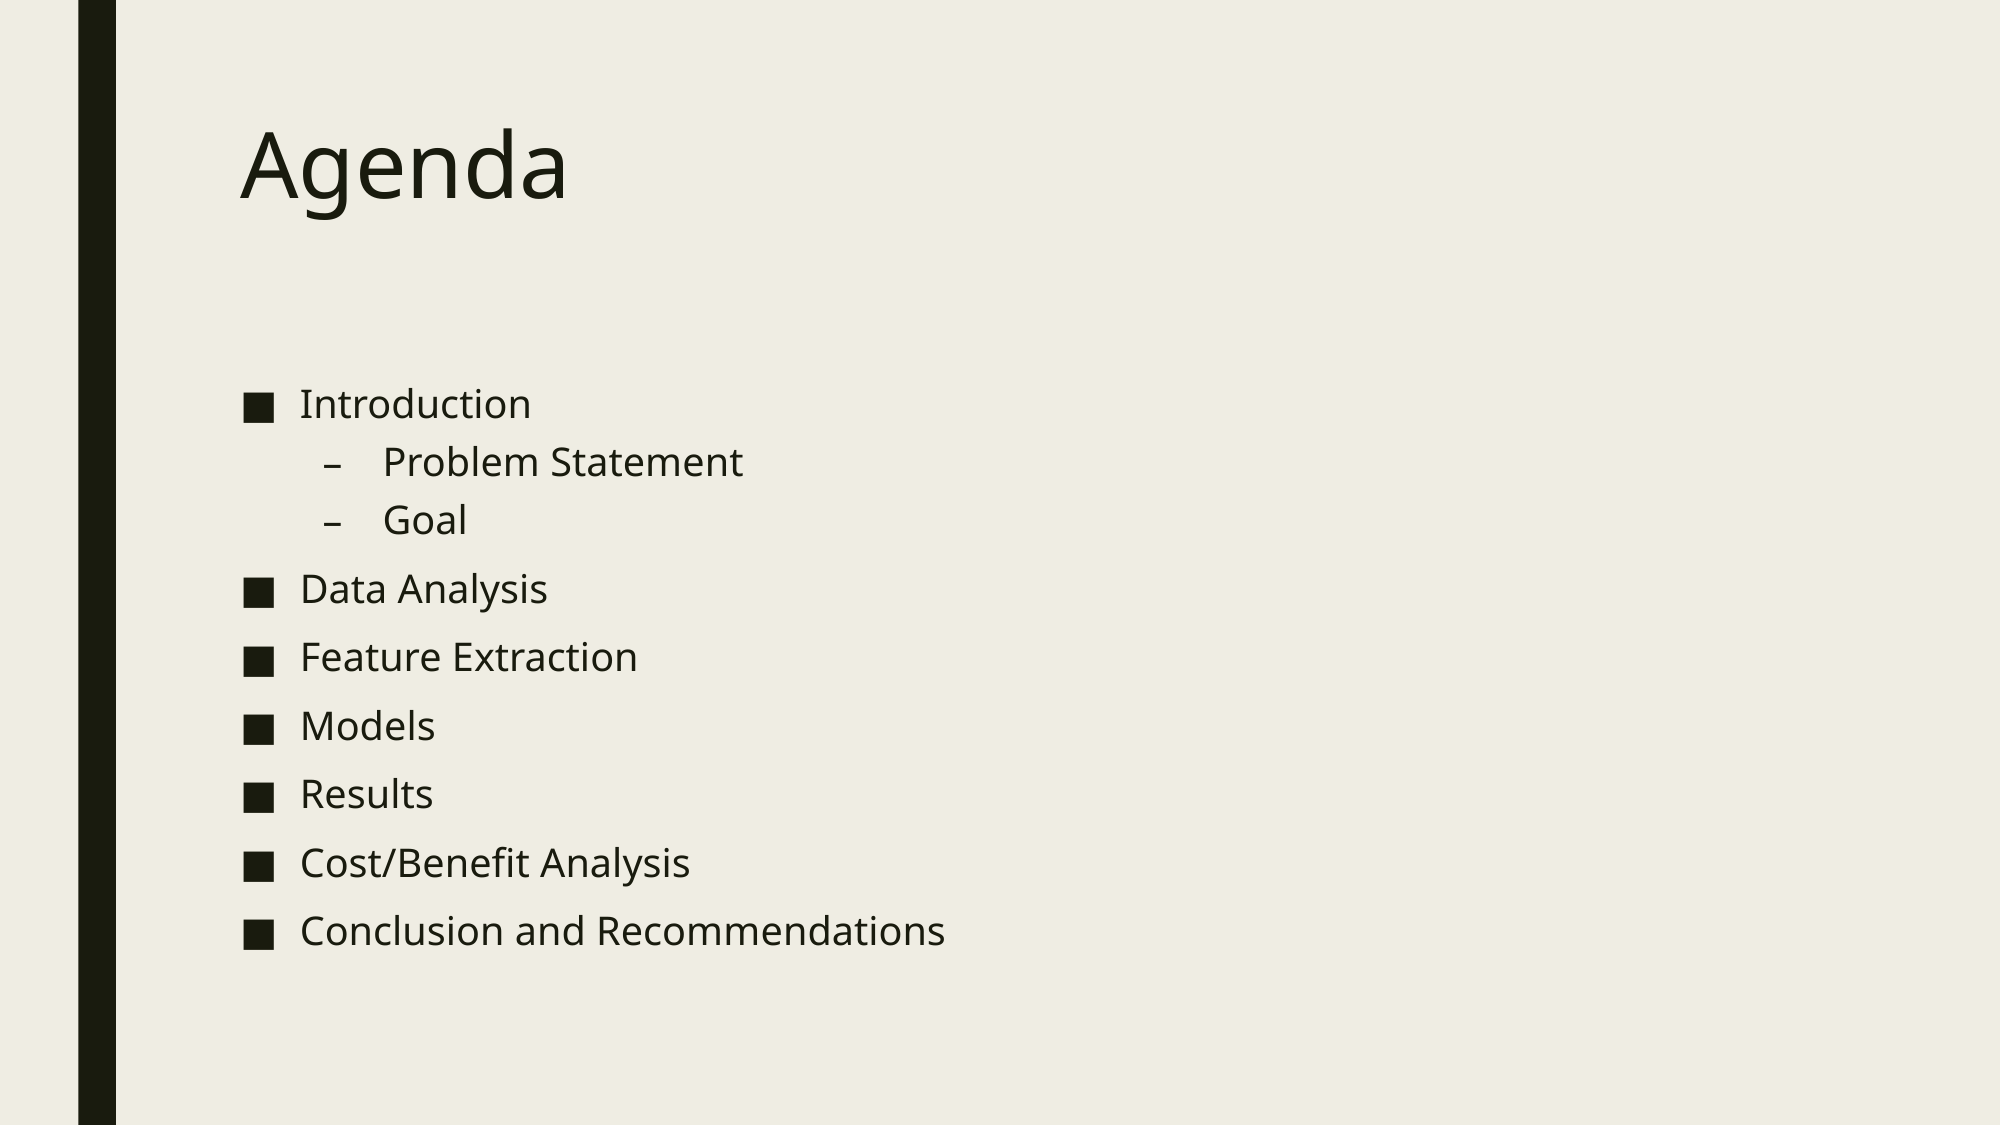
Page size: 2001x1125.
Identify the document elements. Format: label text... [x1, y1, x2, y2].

list Introduction Problem Statement Goal Data Analysis Feature Extraction Models Results Cost/Benefit Analysis Conclusion and Recommendations [225, 375, 1800, 963]
title Agenda [225, 112, 1800, 357]
